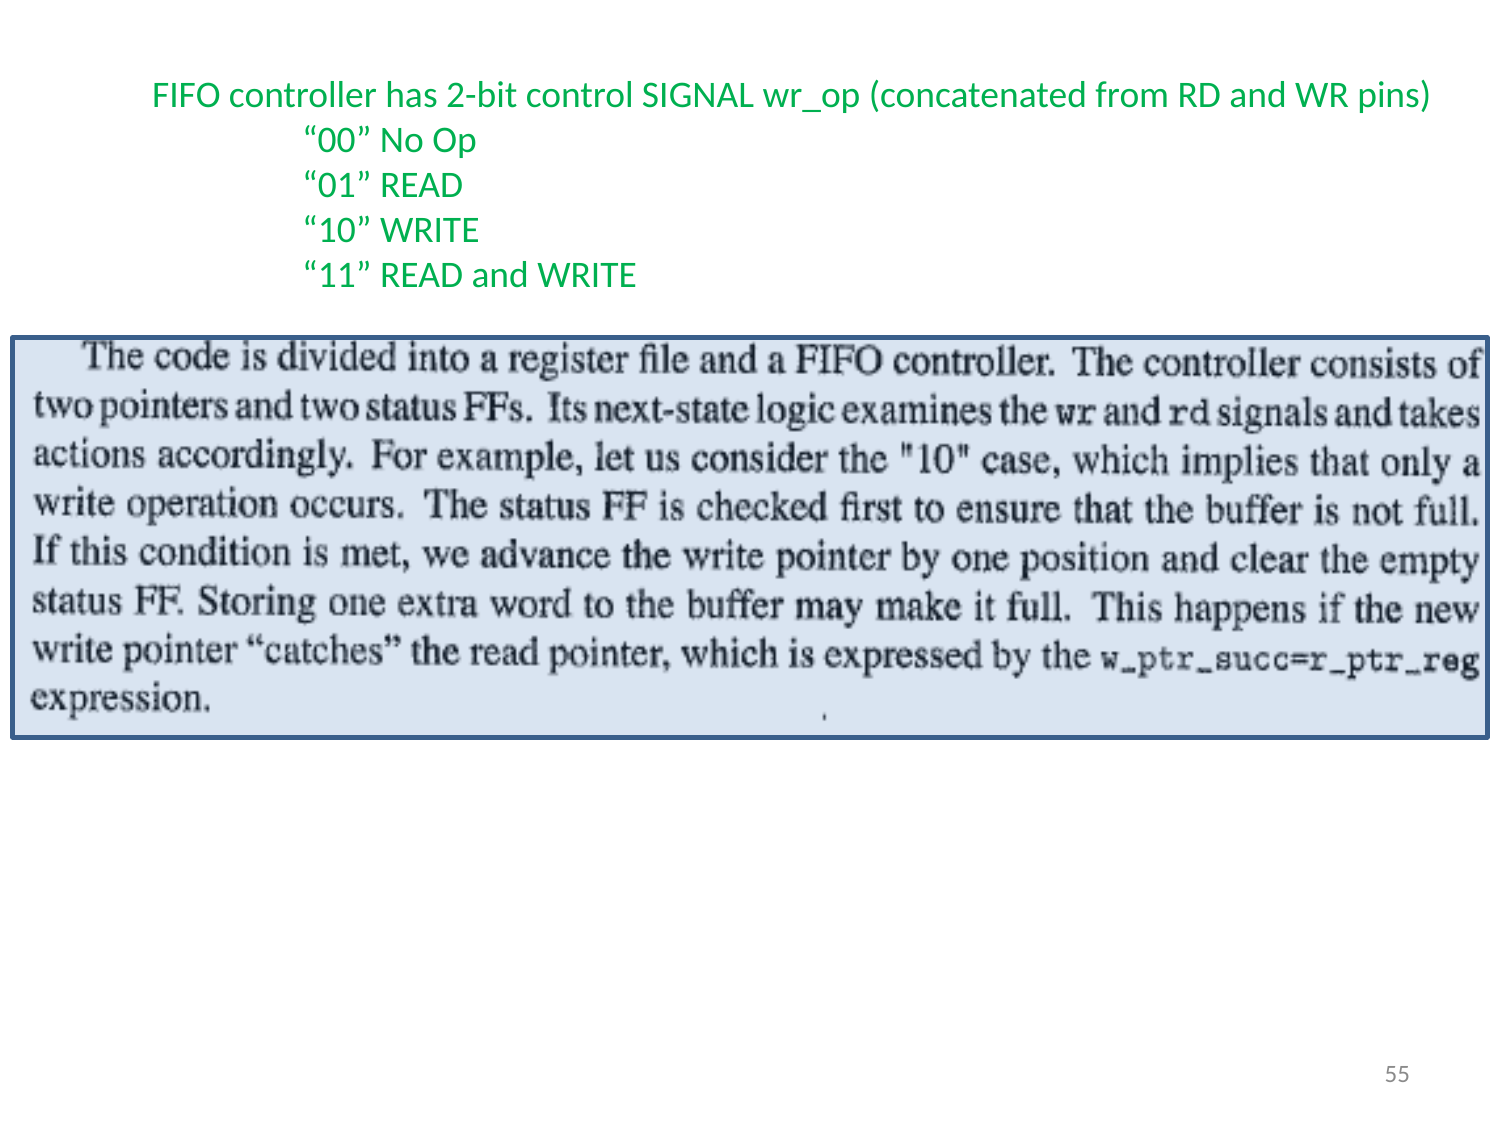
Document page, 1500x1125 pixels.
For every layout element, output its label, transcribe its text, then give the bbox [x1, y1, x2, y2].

slide_number 55 [1074, 1042, 1425, 1103]
text_box FIFO controller has 2-bit control SIGNAL wr_op (concatenated from RD and WR pins) “00” No Op “01” READ “10” WRITE “11” READ and WRITE [137, 62, 1475, 303]
picture [0, 324, 1500, 751]
